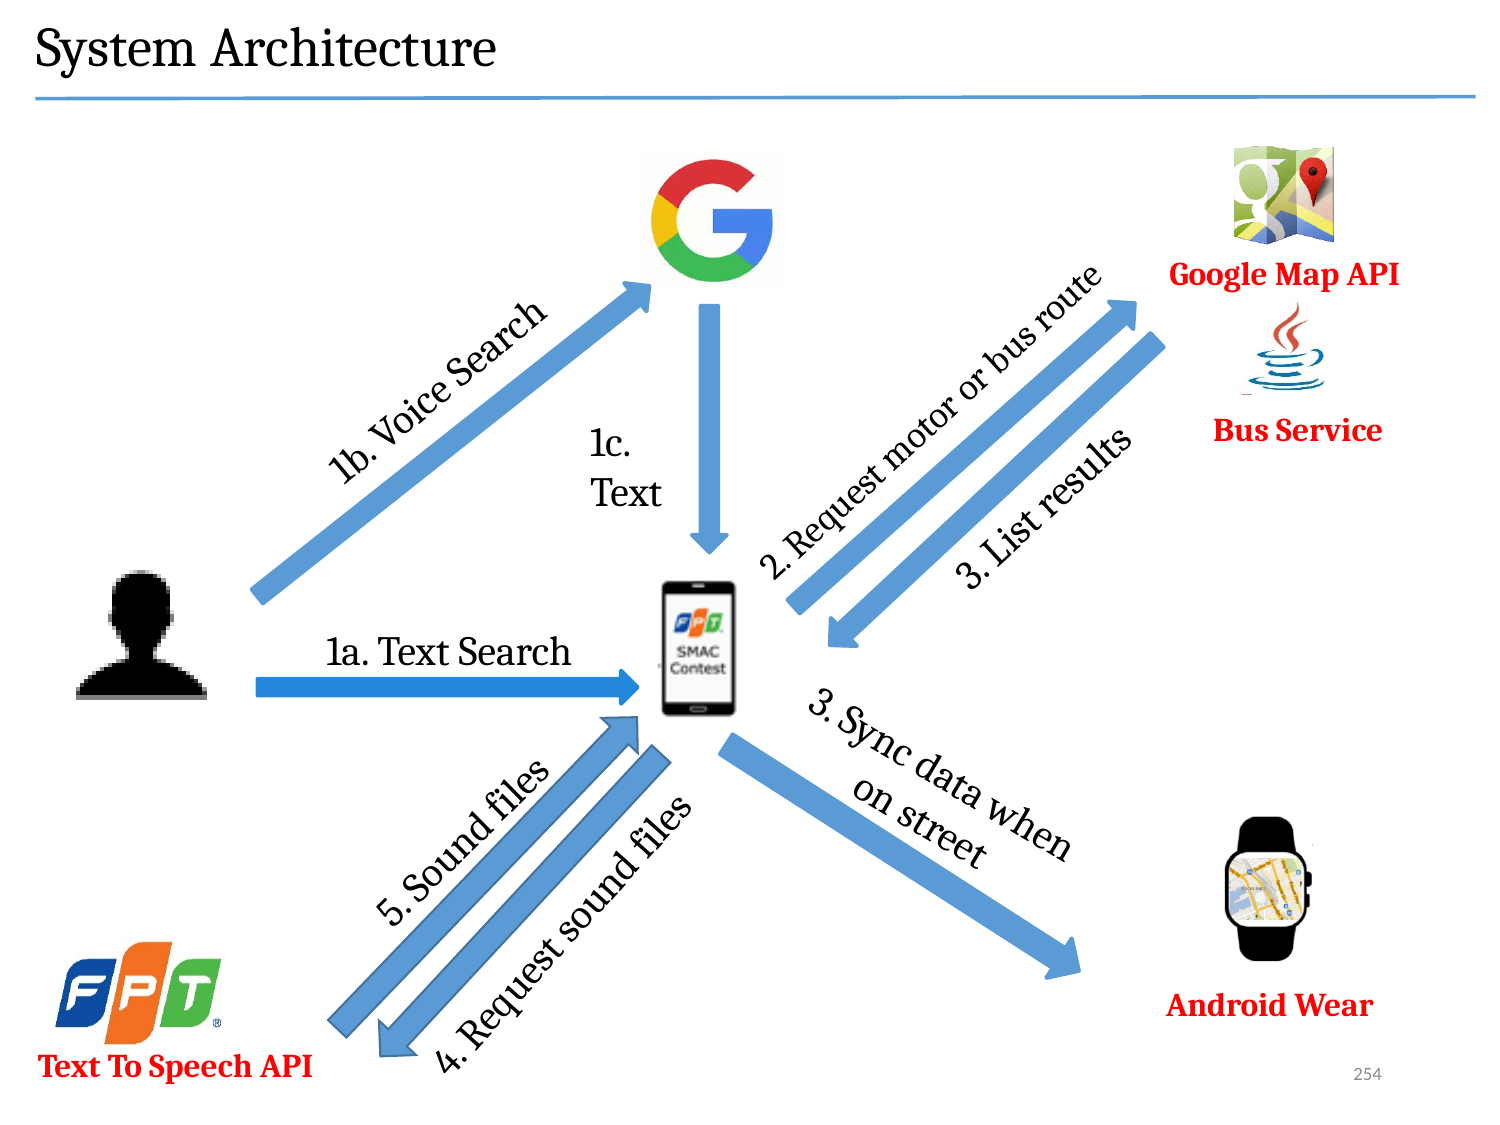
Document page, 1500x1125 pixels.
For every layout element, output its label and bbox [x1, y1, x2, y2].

picture [1231, 298, 1337, 395]
text_box [787, 301, 1135, 614]
text_box [829, 333, 1164, 646]
picture [657, 572, 756, 725]
text_box [575, 407, 678, 523]
text_box [691, 306, 727, 553]
title [21, 0, 1316, 97]
slide_number [1059, 1042, 1397, 1103]
text_box [1150, 976, 1389, 1031]
picture [53, 940, 223, 1045]
picture [76, 570, 207, 700]
text_box [302, 268, 571, 508]
text_box [1154, 245, 1416, 300]
text_box [251, 283, 649, 604]
picture [640, 152, 781, 290]
text_box [720, 660, 1112, 978]
text_box [326, 716, 716, 1101]
picture [1212, 807, 1313, 977]
text_box [23, 1036, 329, 1092]
text_box [257, 616, 638, 704]
text_box [733, 235, 1126, 603]
picture [1231, 142, 1337, 248]
text_box [1198, 400, 1399, 456]
